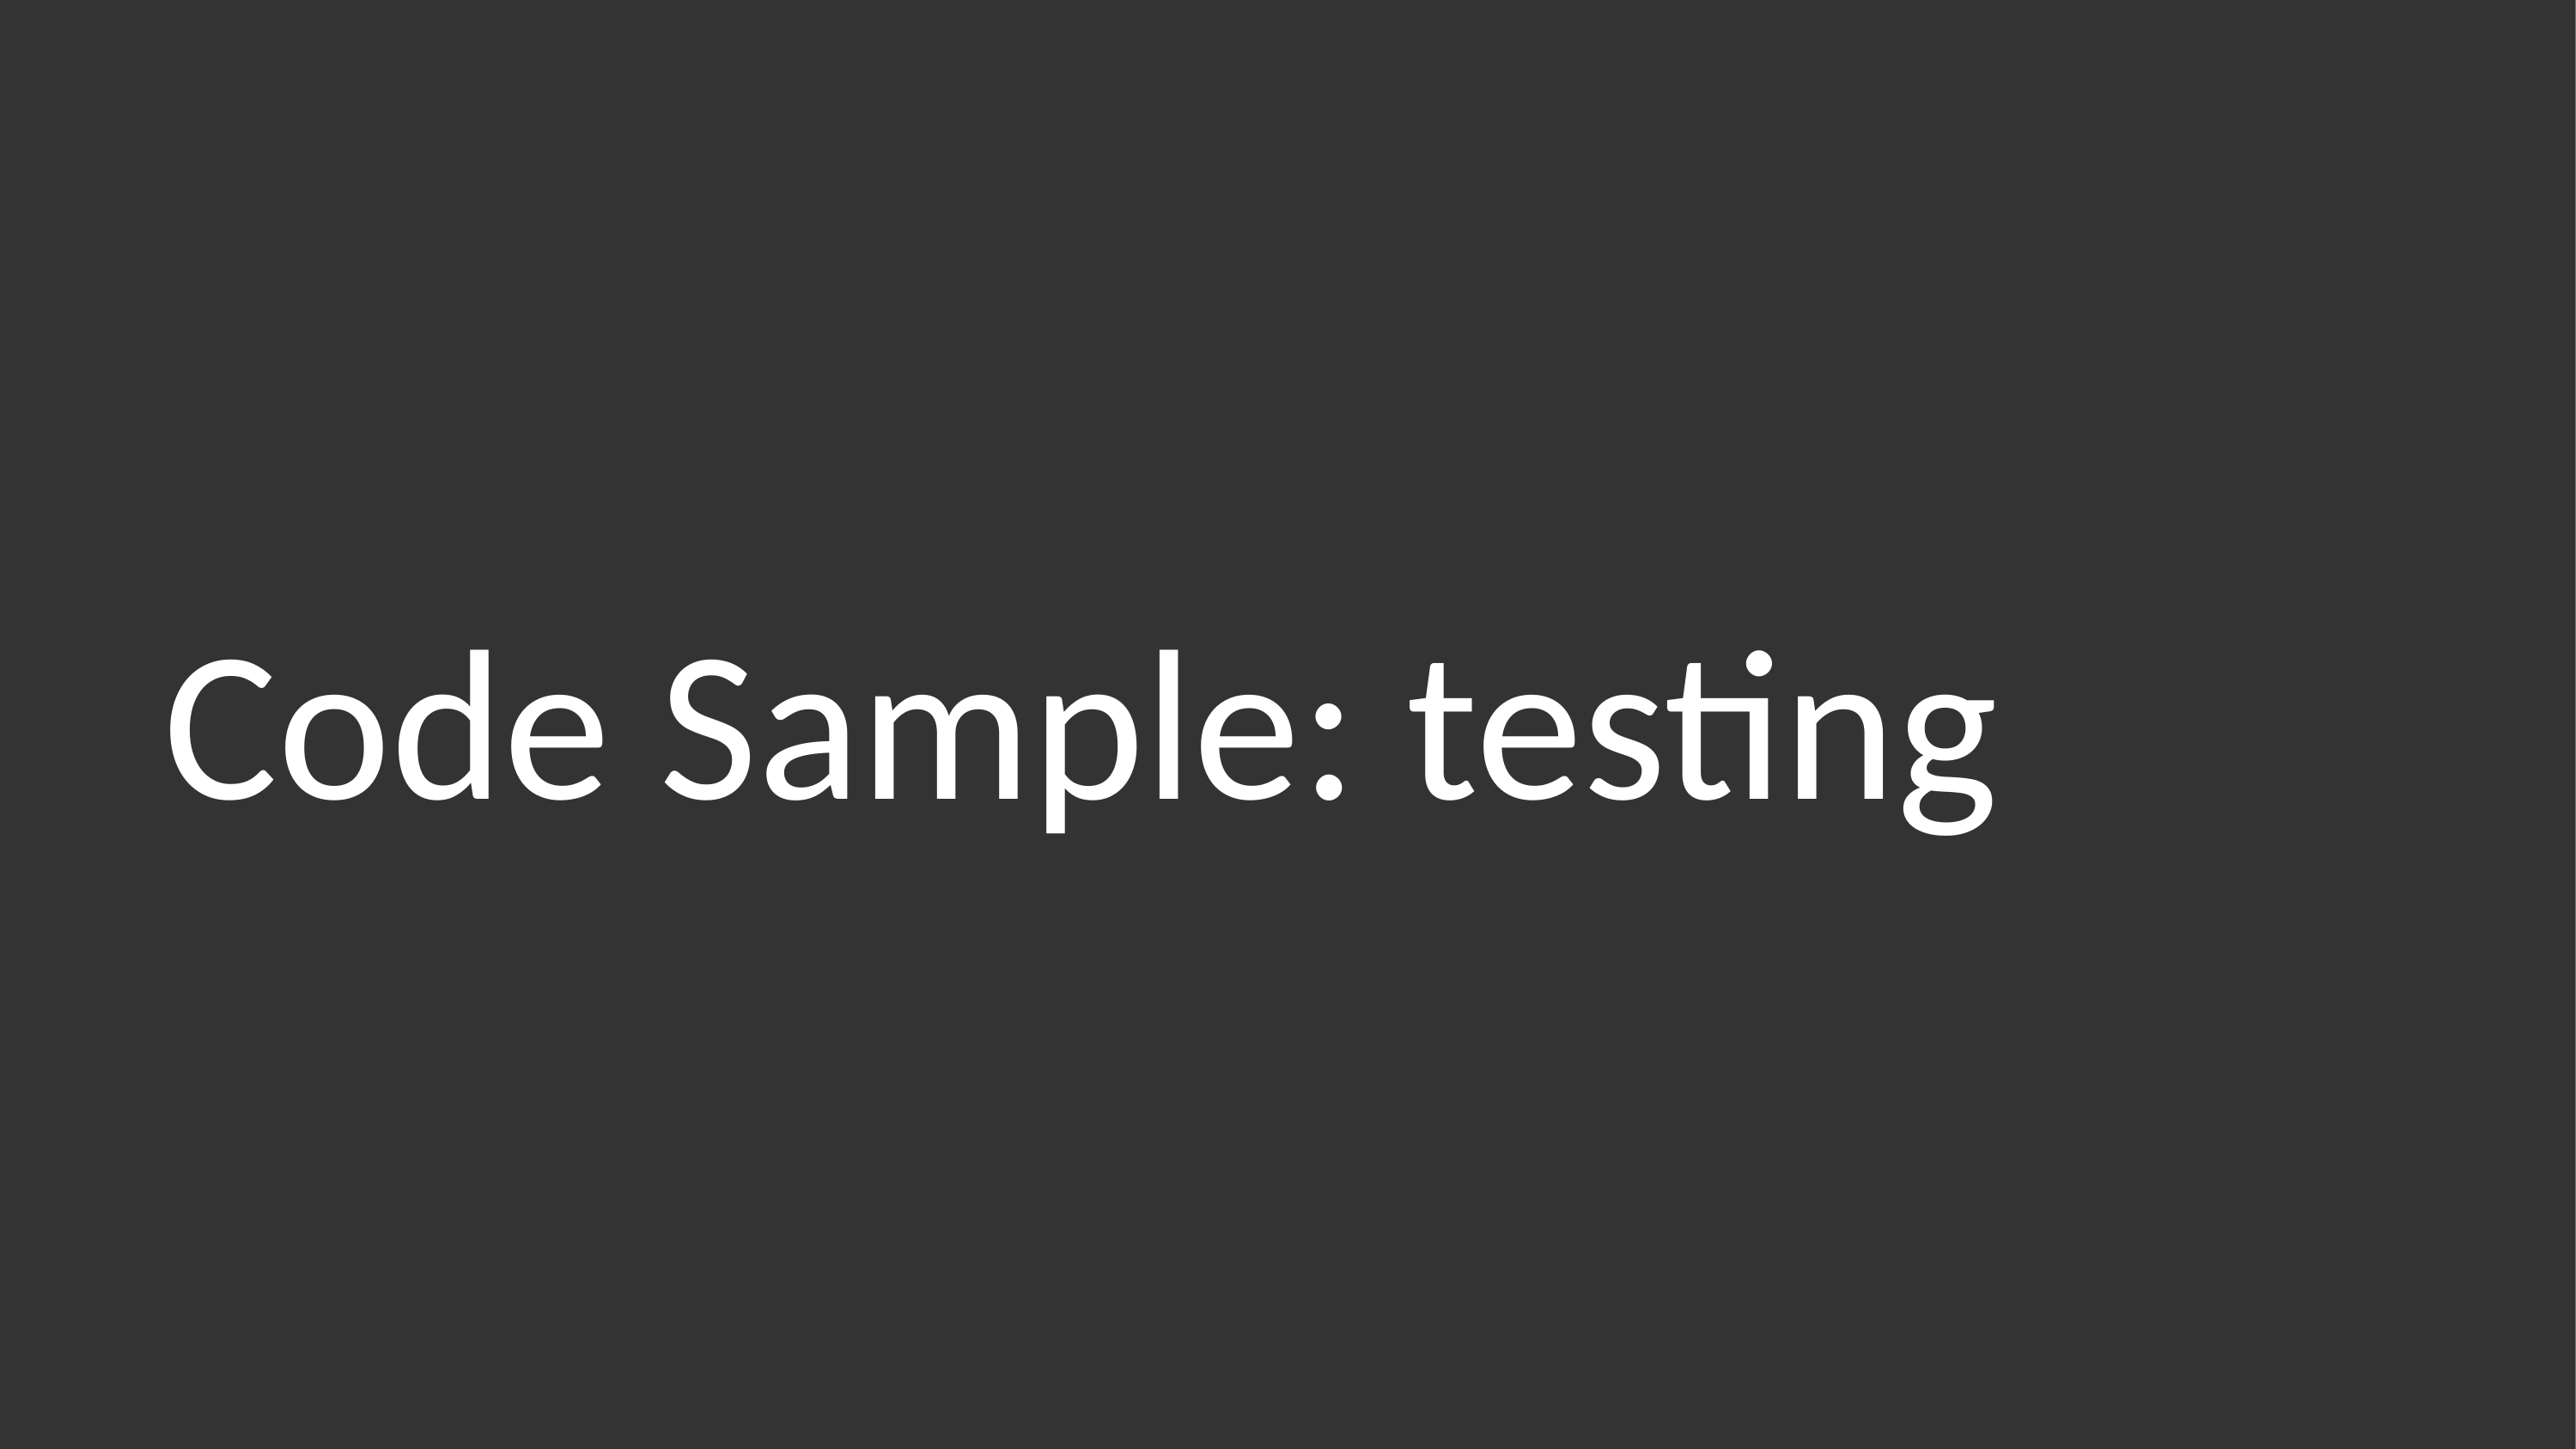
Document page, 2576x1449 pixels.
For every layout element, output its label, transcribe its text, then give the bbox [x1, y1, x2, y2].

title Code Sample: testing [137, 137, 2402, 1290]
